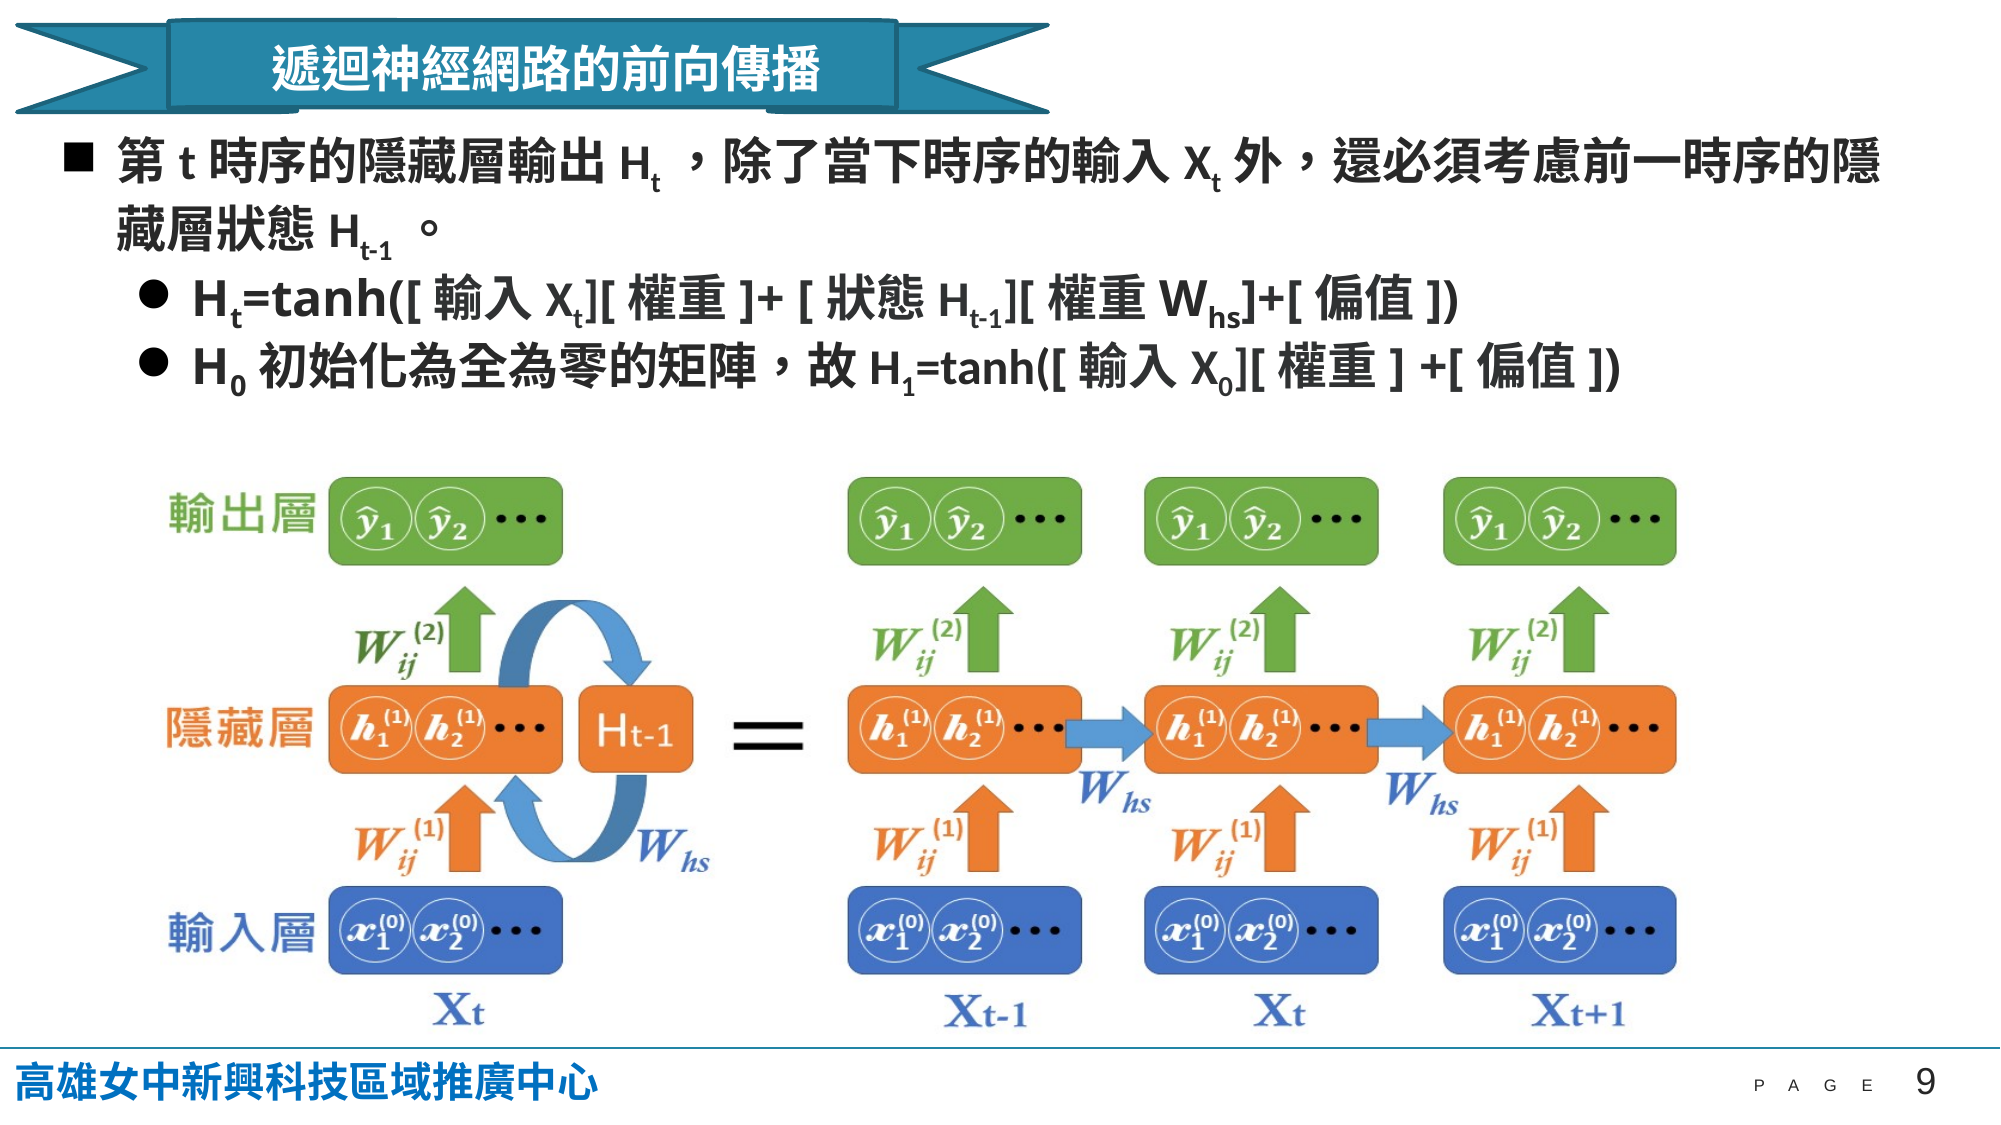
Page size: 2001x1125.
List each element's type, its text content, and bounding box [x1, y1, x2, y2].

picture [160, 460, 1691, 1043]
text_box 高雄女中新興科技區域推廣中心 [0, 1057, 636, 1113]
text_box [16, 19, 1049, 113]
